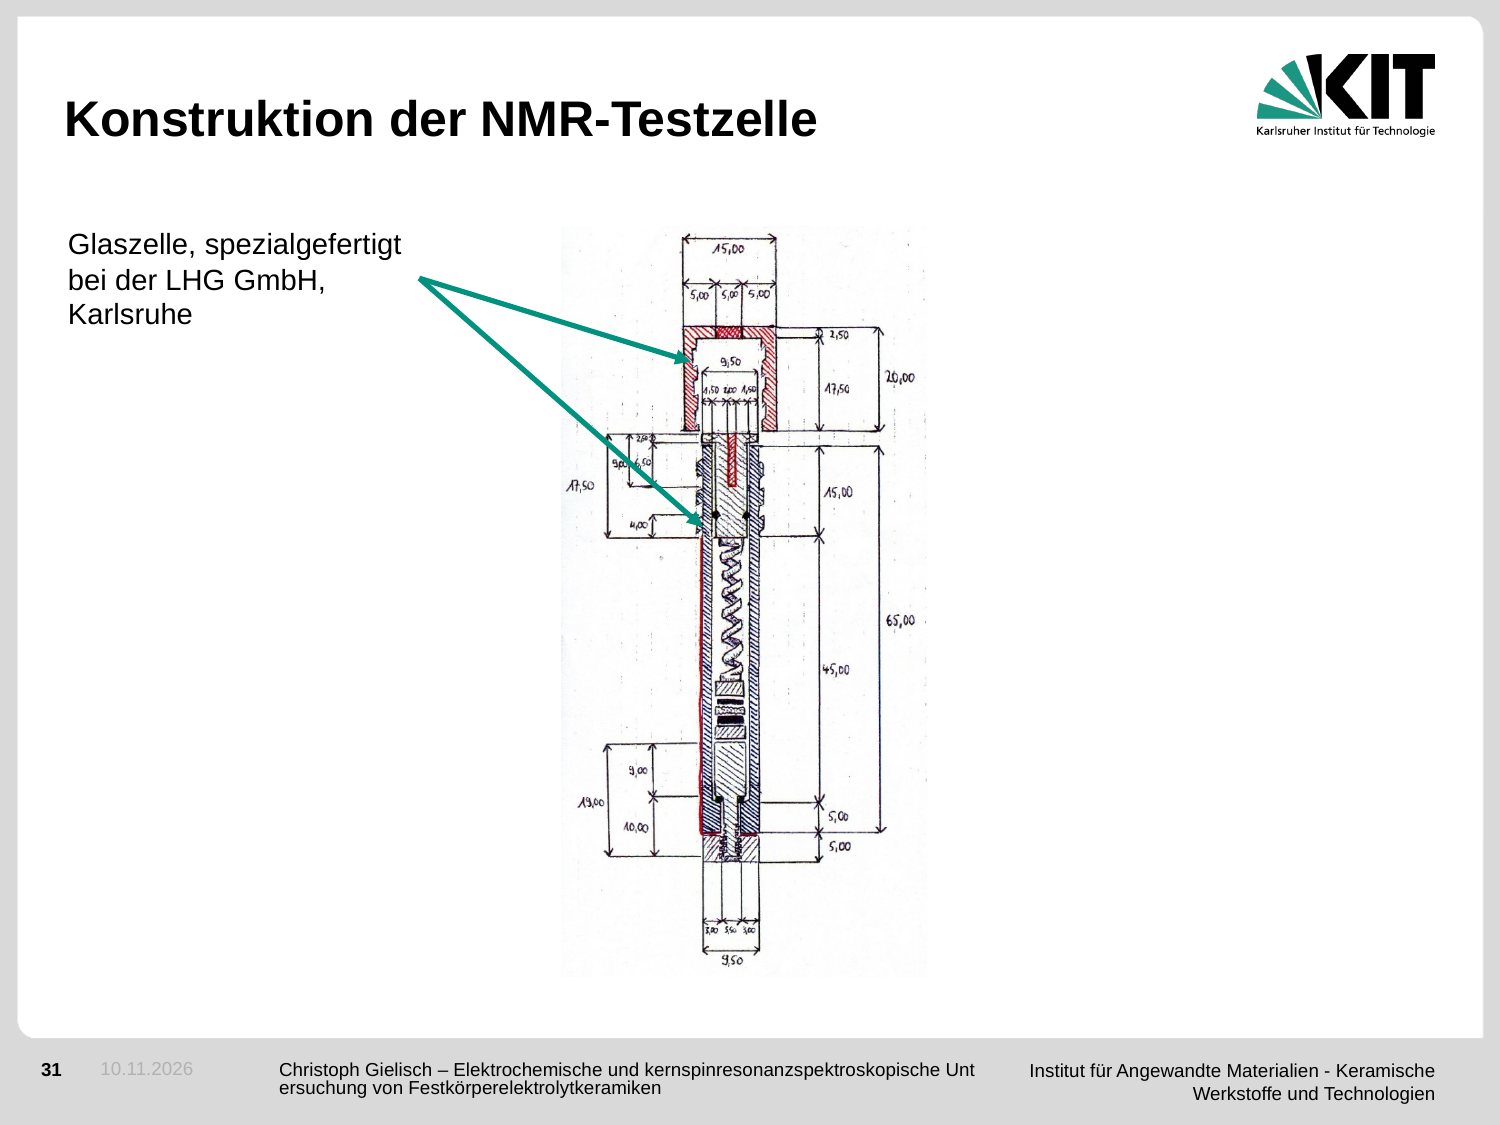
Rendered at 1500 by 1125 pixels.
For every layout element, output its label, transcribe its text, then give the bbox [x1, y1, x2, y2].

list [560, 226, 928, 978]
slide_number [100, 1057, 272, 1117]
title Konstruktion der NMR-Testzelle [63, 54, 1199, 148]
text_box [418, 278, 703, 528]
text_box Glaszelle, spezialgefertigt bei der LHG GmbH, Karlsruhe [53, 218, 420, 338]
footer Christoph Gielisch – Elektrochemische und kernspinresonanzspektroskopische Untersuchung von Festkörperelektrolytkeramiken [278, 1056, 977, 1117]
picture [0, 0, 1500, 1125]
